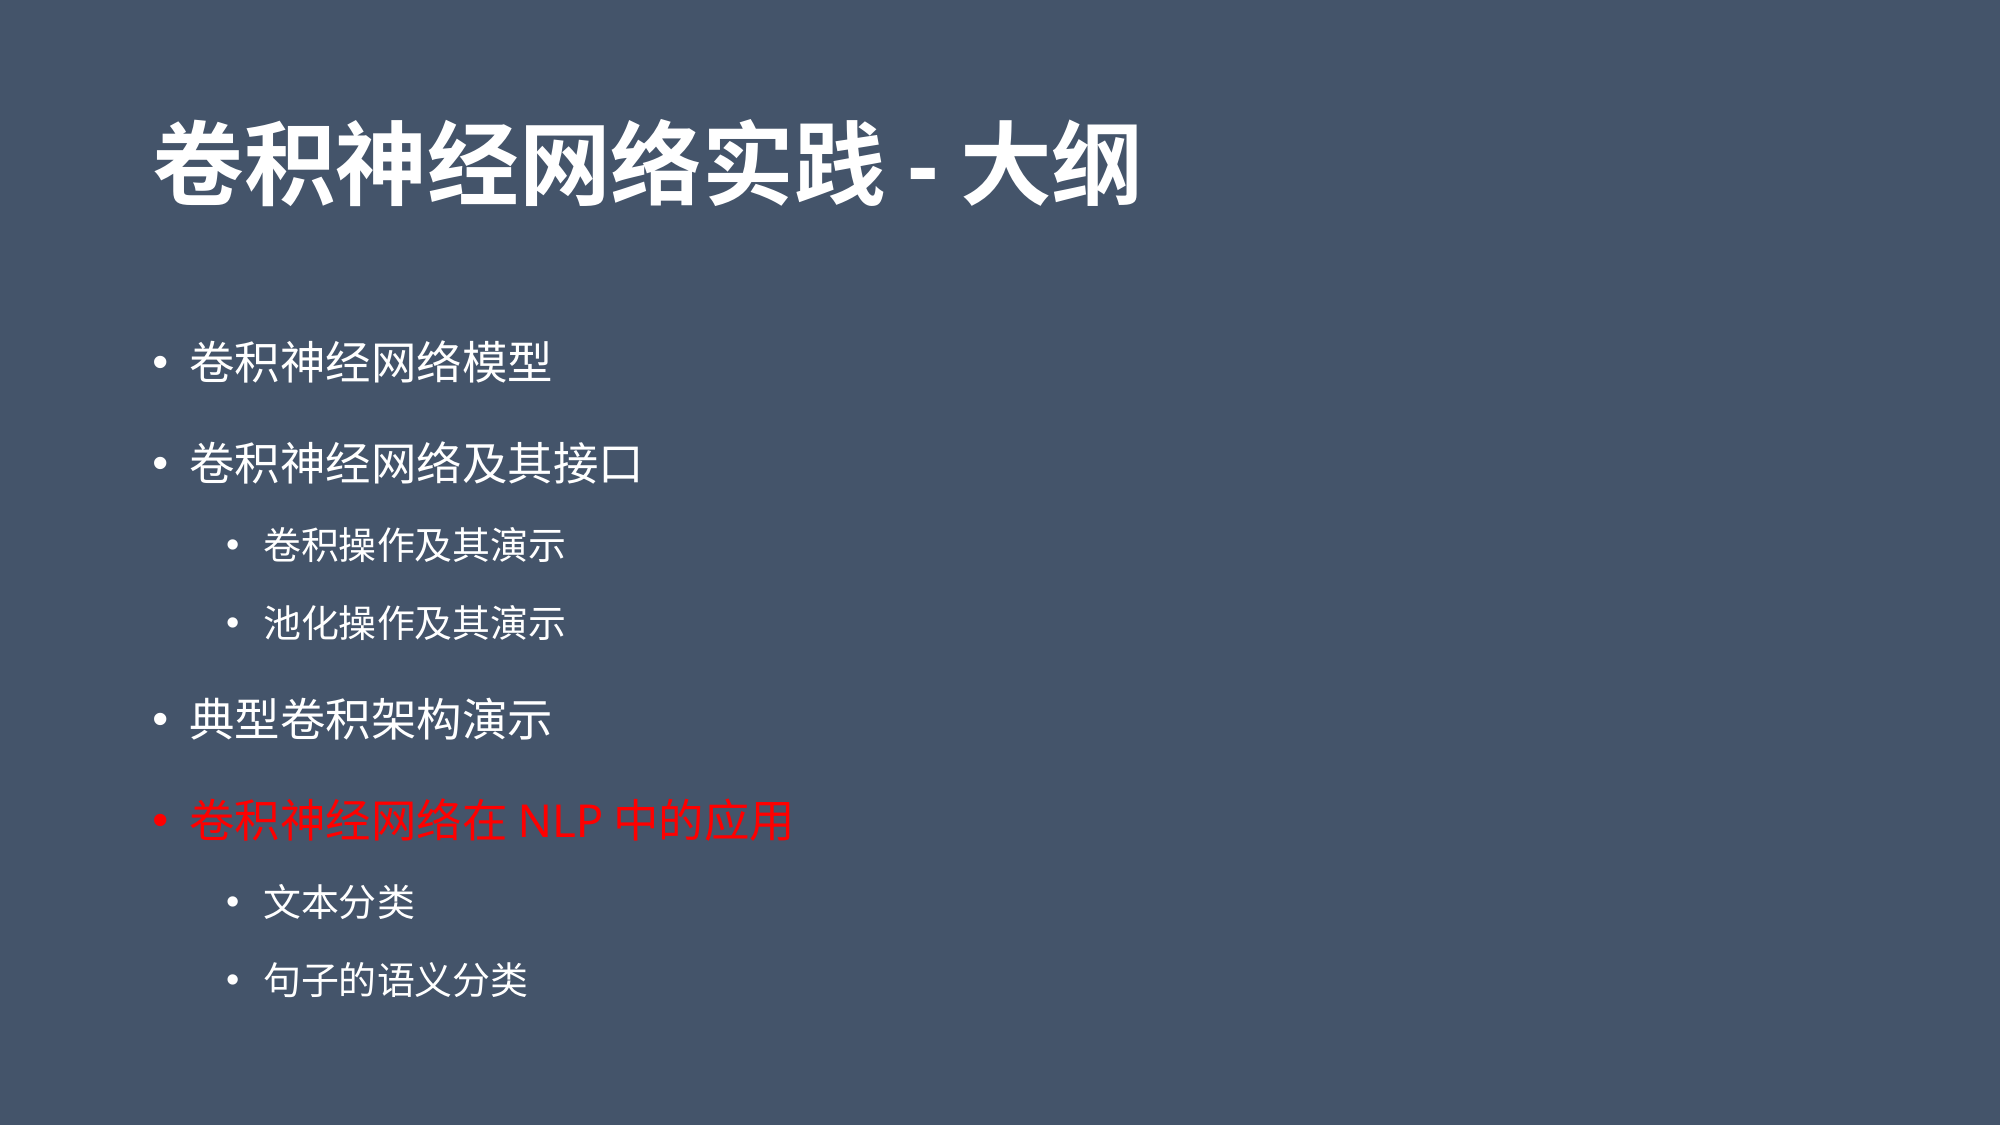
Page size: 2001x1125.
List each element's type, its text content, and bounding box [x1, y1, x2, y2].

list 卷积神经网络模型 卷积神经网络及其接口 卷积操作及其演示 池化操作及其演示 典型卷积架构演示 卷积神经网络在NLP中的应用 文本分类 句子的语义分类 [137, 299, 1863, 1014]
title 卷积神经网络实践-大纲 [137, 59, 1863, 278]
